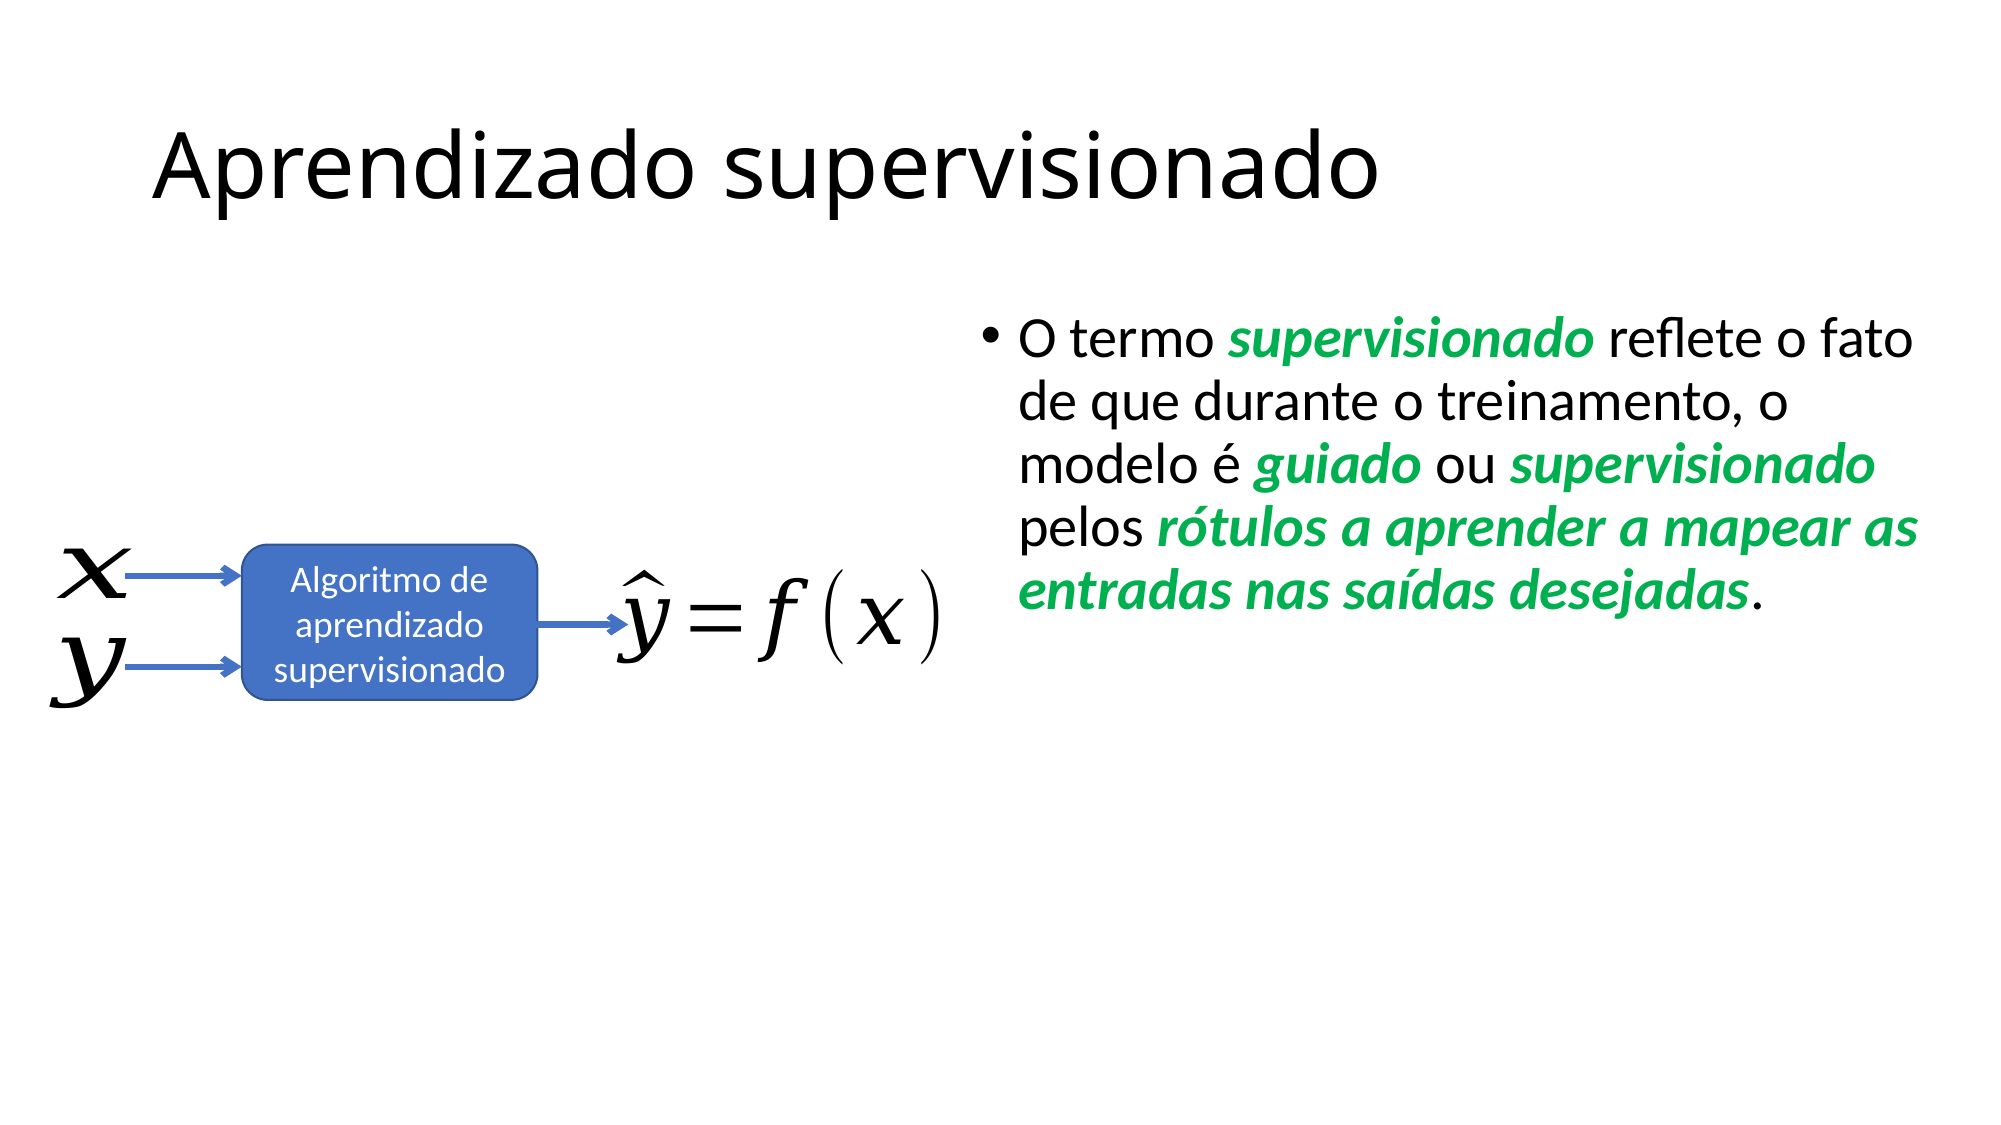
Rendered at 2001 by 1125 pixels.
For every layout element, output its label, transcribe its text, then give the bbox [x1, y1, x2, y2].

title Aprendizado supervisionado [137, 59, 1863, 278]
text_box Algoritmo de aprendizado supervisionado [240, 543, 539, 701]
list O termo supervisionado reflete o fato de que durante o treinamento, o modelo é guiado ou supervisionado pelos rótulos a aprender a mapear as entradas nas saídas desejadas. [965, 299, 1979, 1125]
